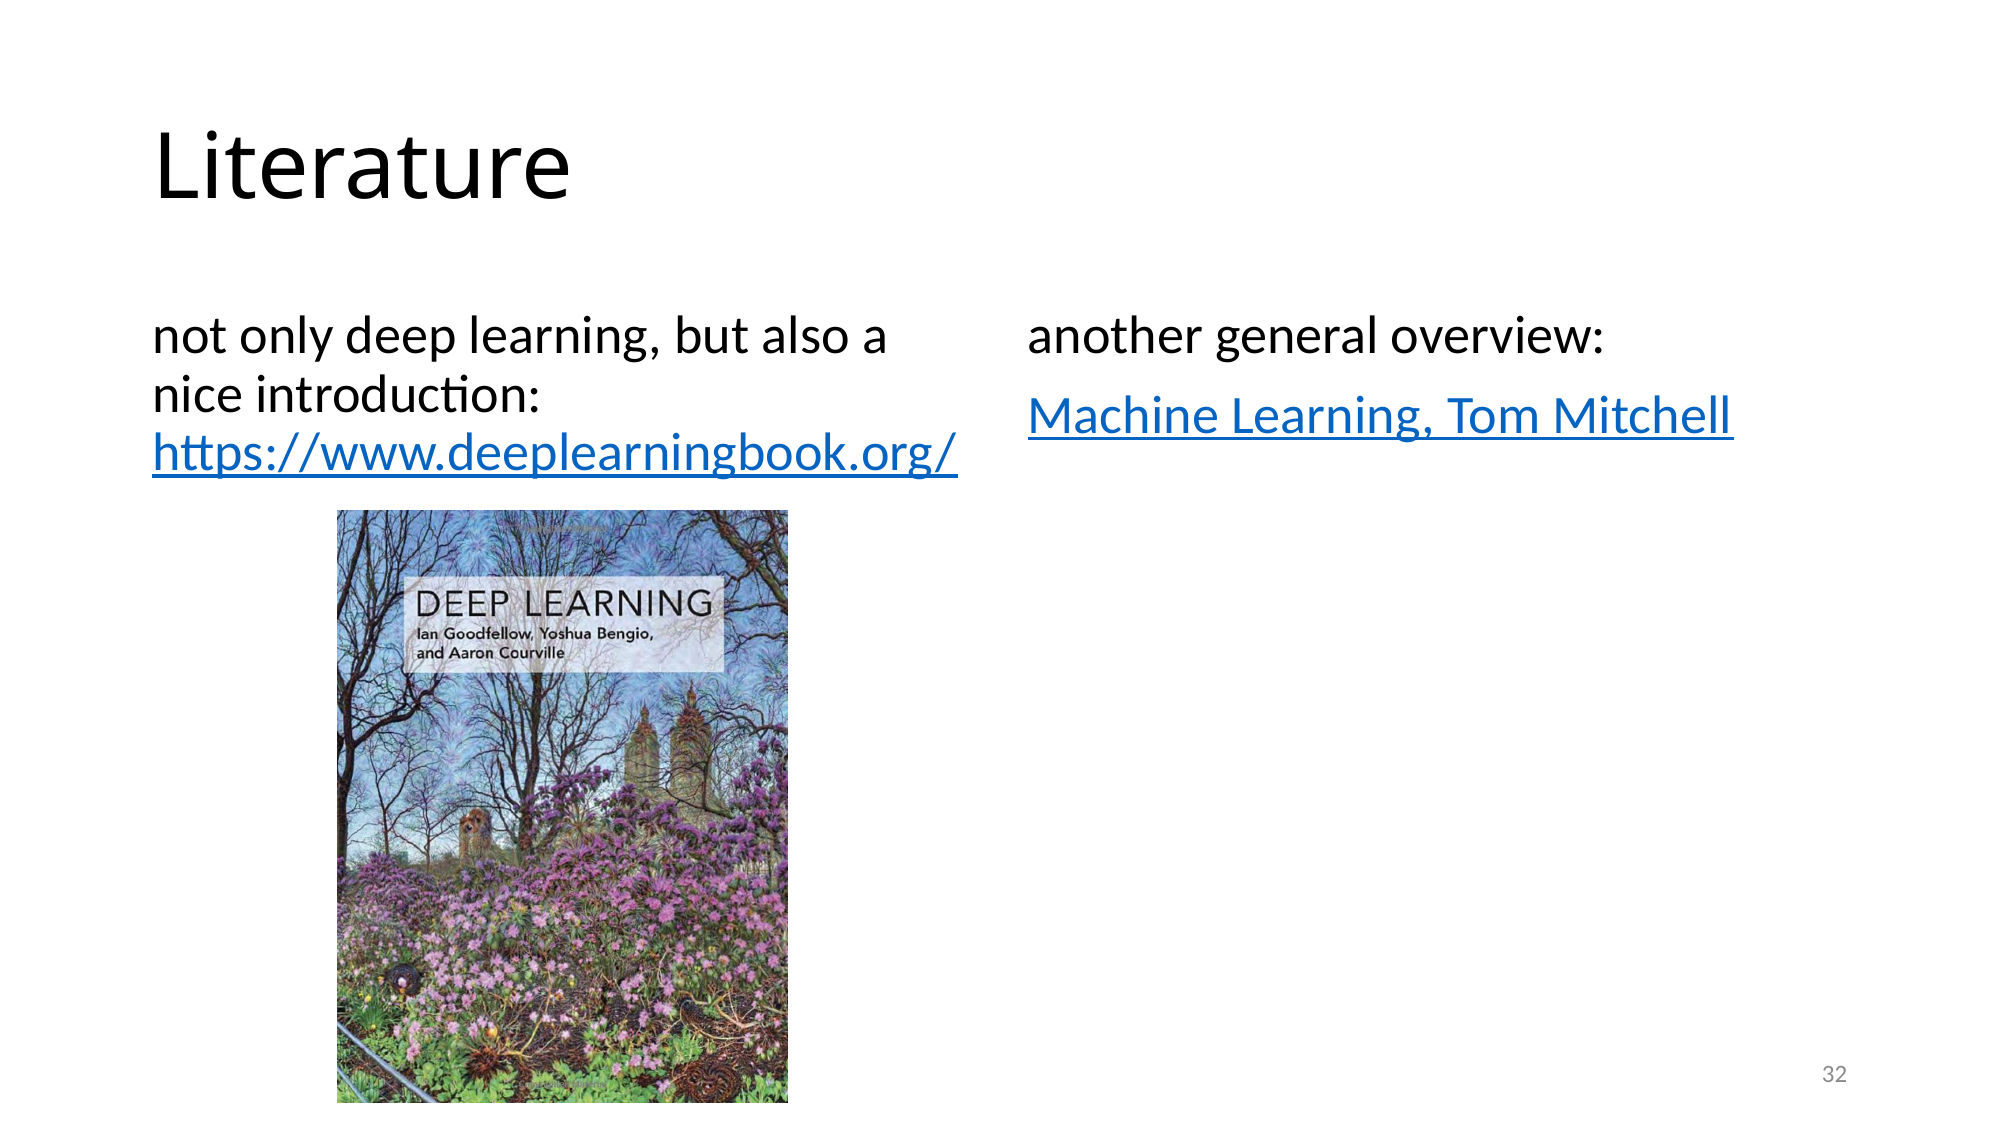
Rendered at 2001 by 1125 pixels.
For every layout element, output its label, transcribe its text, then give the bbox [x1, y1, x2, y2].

list not only deep learning, but also a nice introduction: https://www.deeplearningbook.org/ [137, 299, 988, 1014]
picture [337, 510, 788, 1103]
title Literature [137, 59, 1863, 278]
list another general overview: Machine Learning, Tom Mitchell [1012, 299, 1863, 1014]
slide_number 32 [1412, 1042, 1863, 1103]
